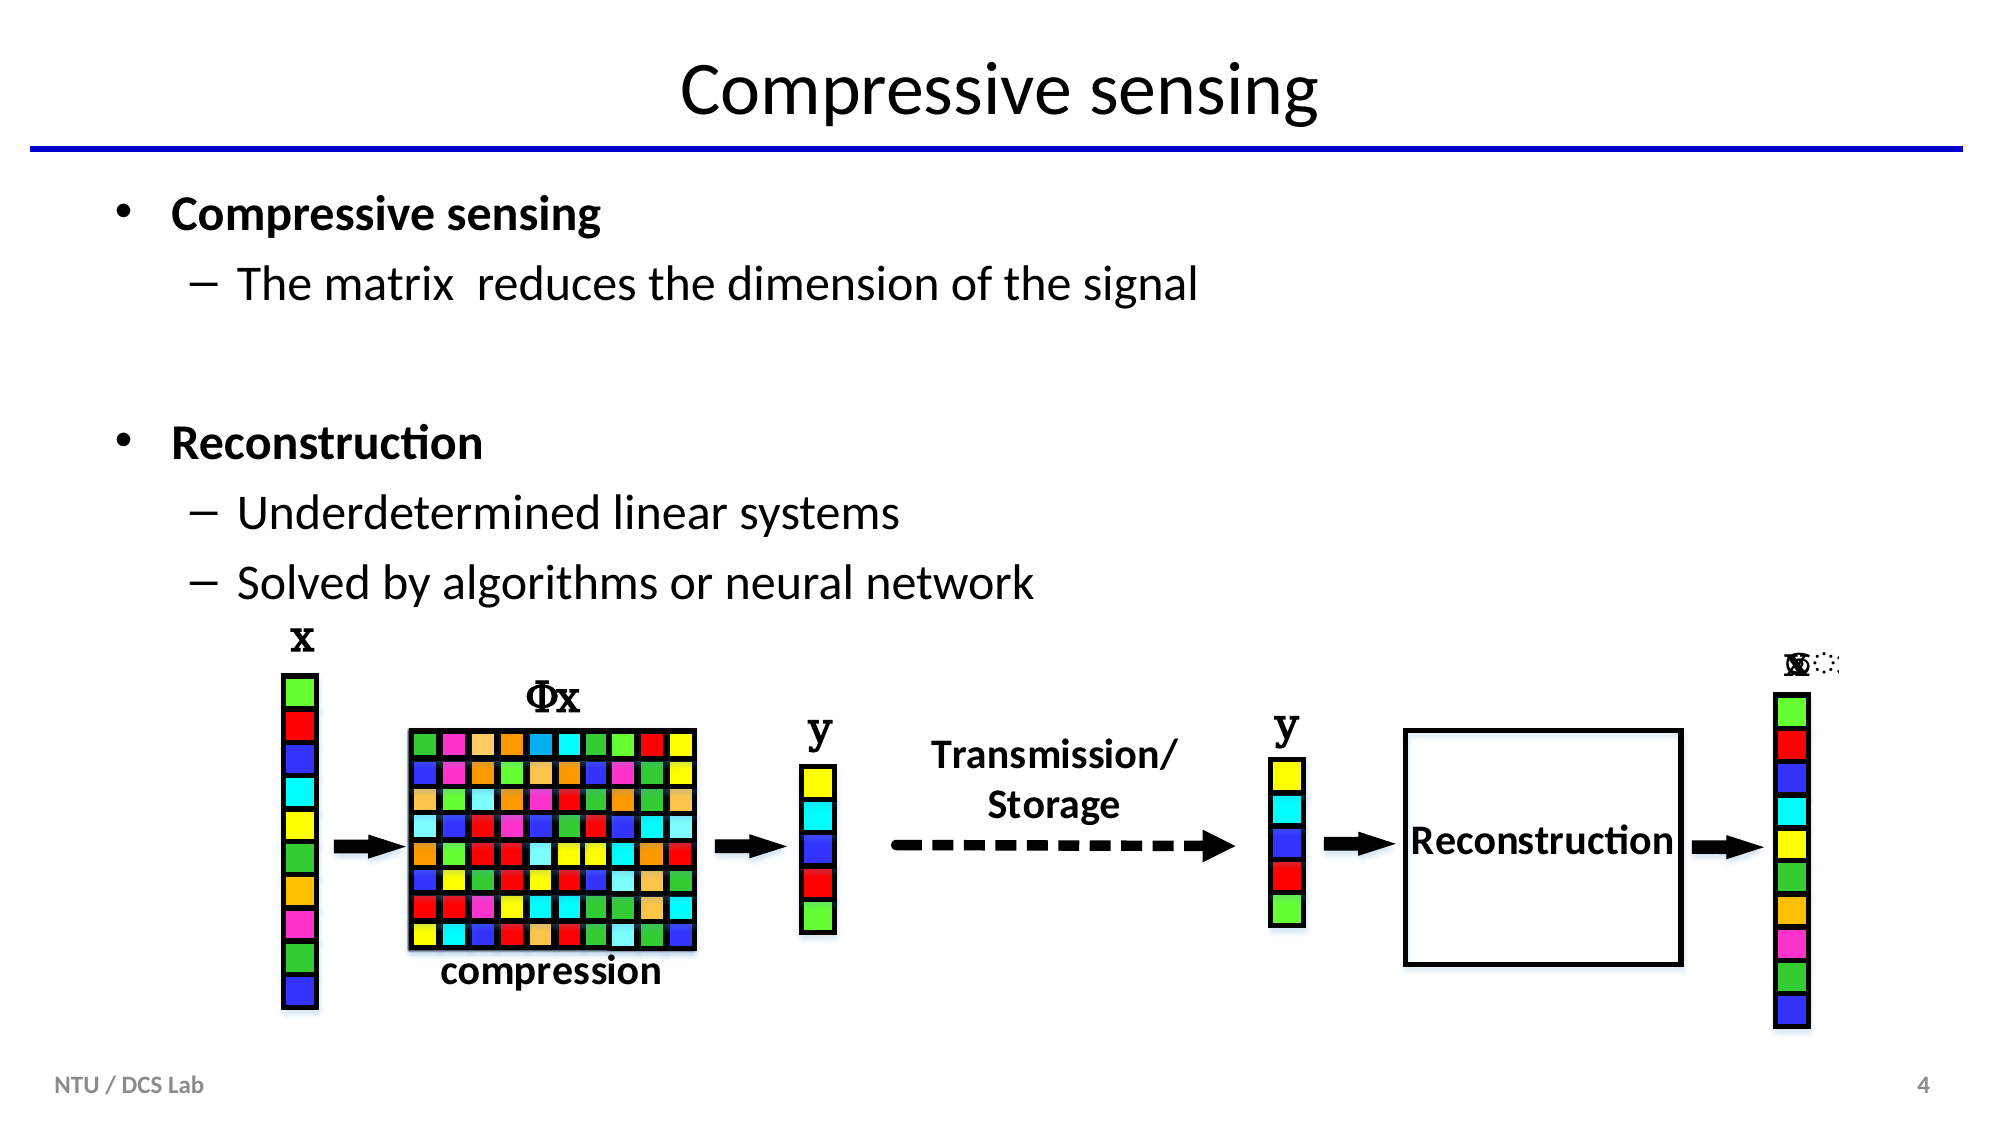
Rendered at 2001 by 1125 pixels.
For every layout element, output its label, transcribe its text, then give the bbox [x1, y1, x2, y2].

footer NTU / DCS Lab [39, 1042, 673, 1125]
picture [268, 620, 1839, 1049]
slide_number 4 [1433, 1042, 1945, 1125]
title Compressive sensing [99, 30, 1900, 138]
